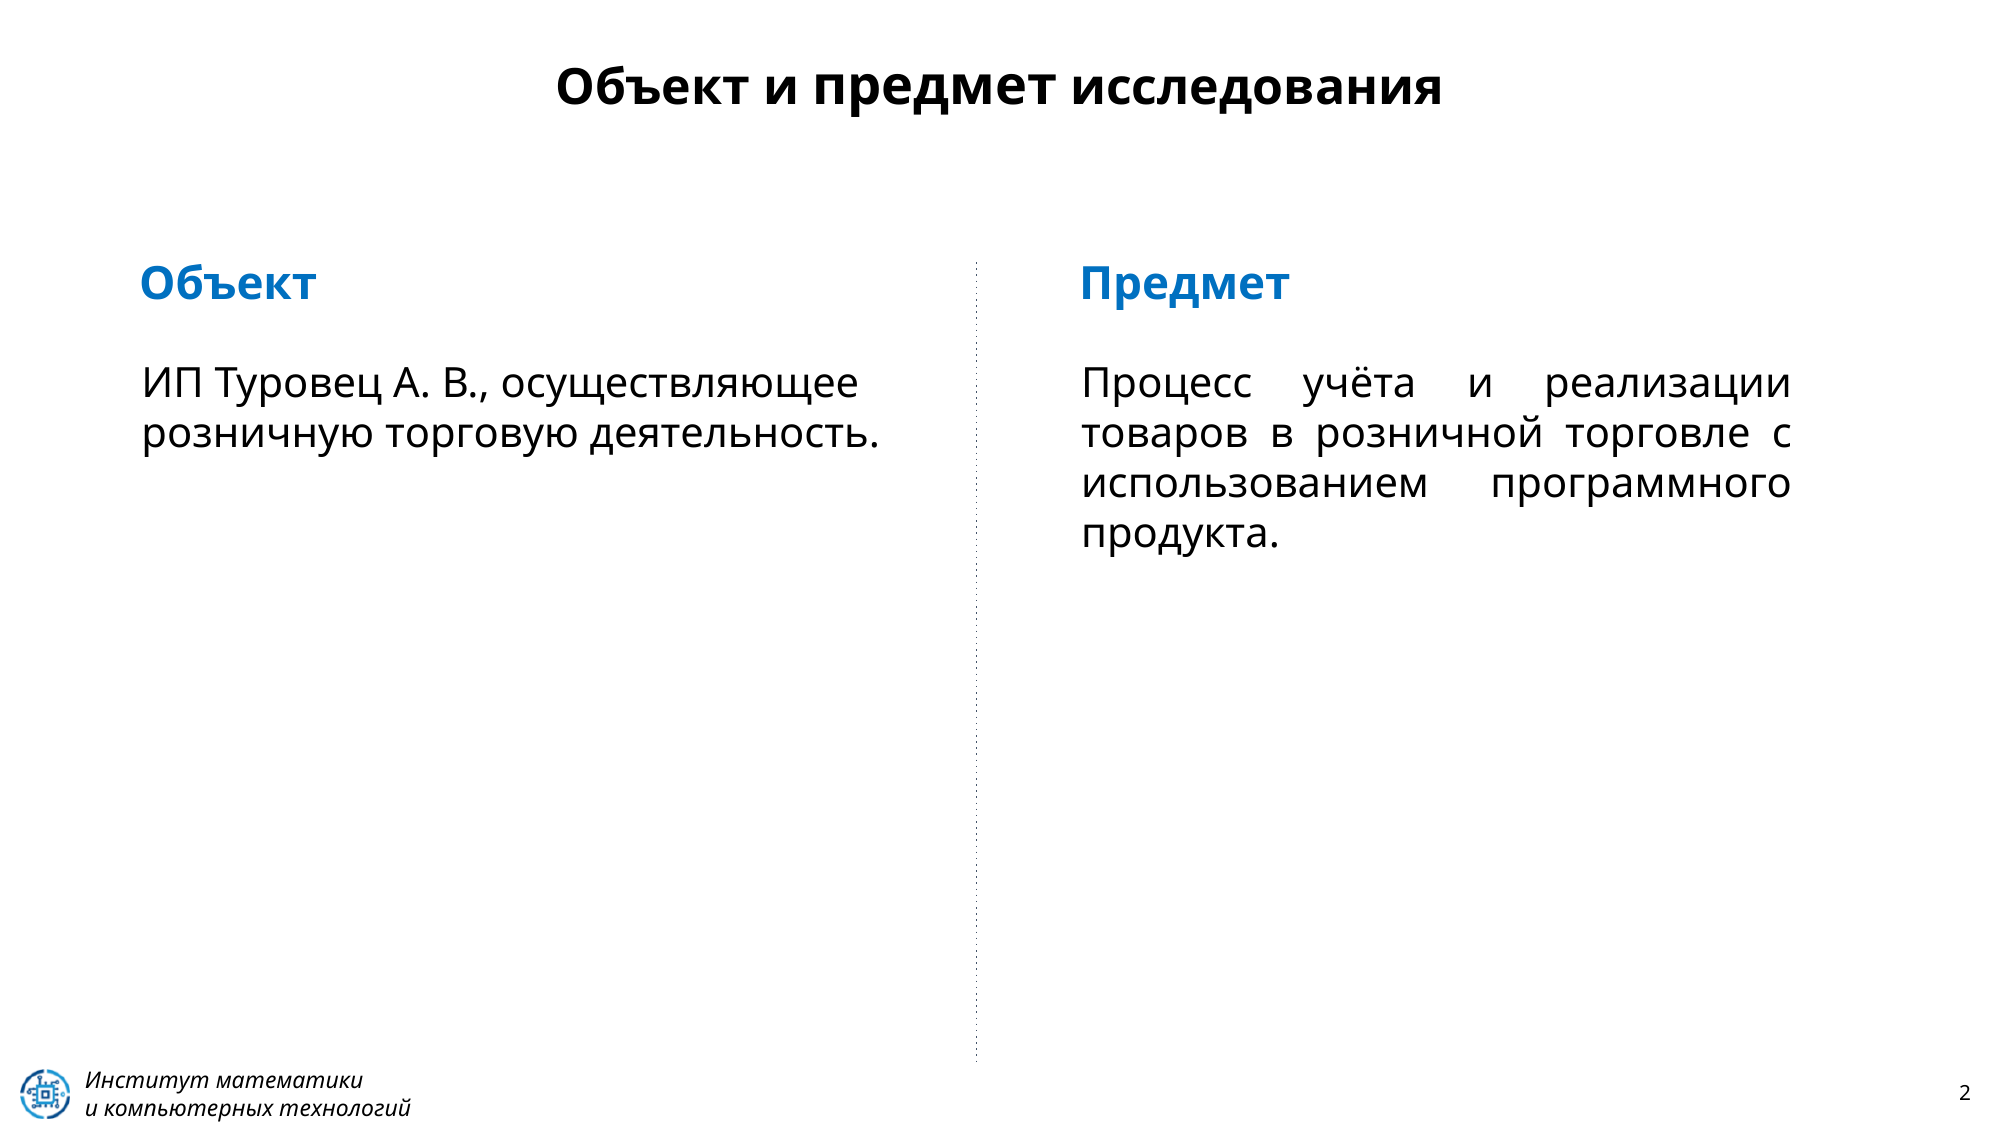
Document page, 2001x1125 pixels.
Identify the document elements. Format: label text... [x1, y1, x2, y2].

text_box Объект и предмет исследования [0, 35, 2000, 130]
picture [20, 1069, 70, 1119]
text_box Процесс учёта и реализации товаров в розничной торговле с использованием программного продукта. [1016, 340, 1807, 571]
text_box Предмет [1068, 248, 1399, 341]
text_box Объект [127, 248, 355, 341]
text_box Институт математики и компьютерных технологий [69, 1058, 1071, 1125]
text_box ИП Туровец А. В., осуществляющее розничную торговую деятельность. [76, 340, 912, 471]
text_box 2 [1947, 1063, 1998, 1125]
